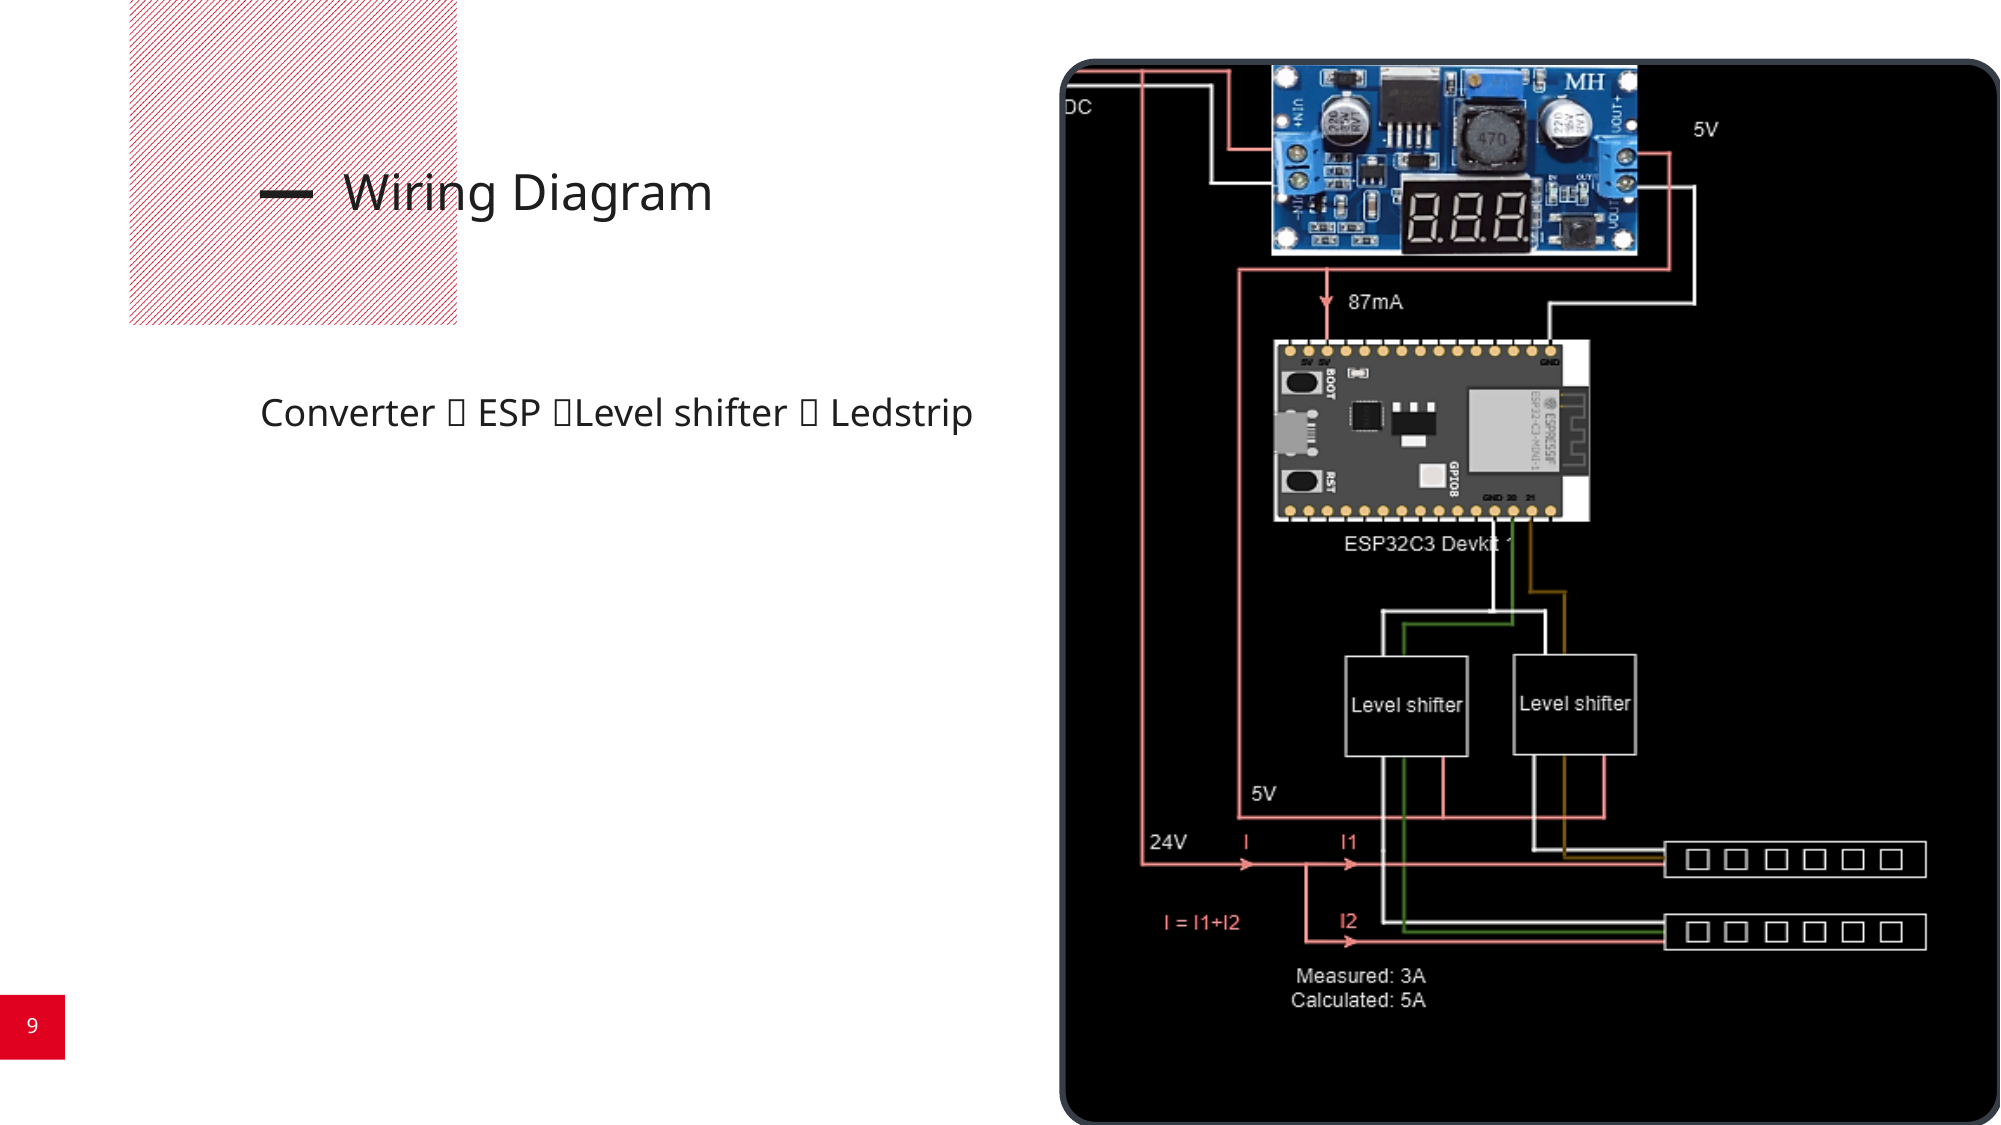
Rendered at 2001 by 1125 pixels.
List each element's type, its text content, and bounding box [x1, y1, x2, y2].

list Converter  ESP Level shifter  Ledstrip [259, 388, 1059, 995]
title Wiring Diagram [343, 149, 1059, 229]
picture [1062, 61, 2000, 1125]
picture [129, 0, 457, 325]
